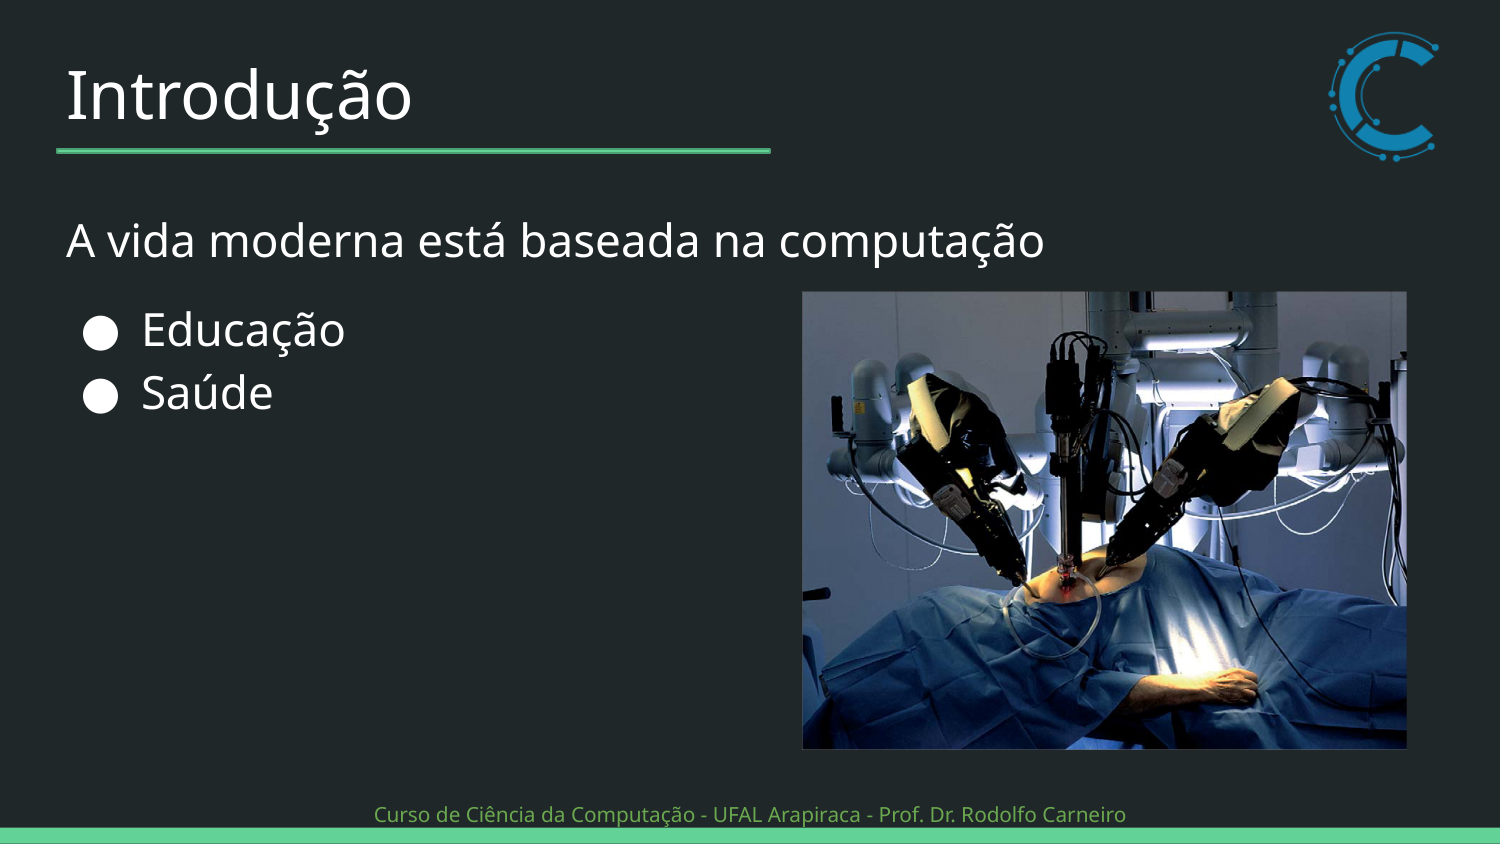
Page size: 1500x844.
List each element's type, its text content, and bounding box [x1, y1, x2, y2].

title Introdução [51, 37, 1314, 147]
picture [1319, 25, 1450, 170]
picture [802, 291, 1408, 750]
text_box [57, 148, 770, 154]
list A vida moderna está baseada na computação Educação Saúde [51, 189, 1449, 750]
text_box Curso de Ciência da Computação - UFAL Arapiraca - Prof. Dr. Rodolfo Carneiro [0, 789, 1500, 840]
